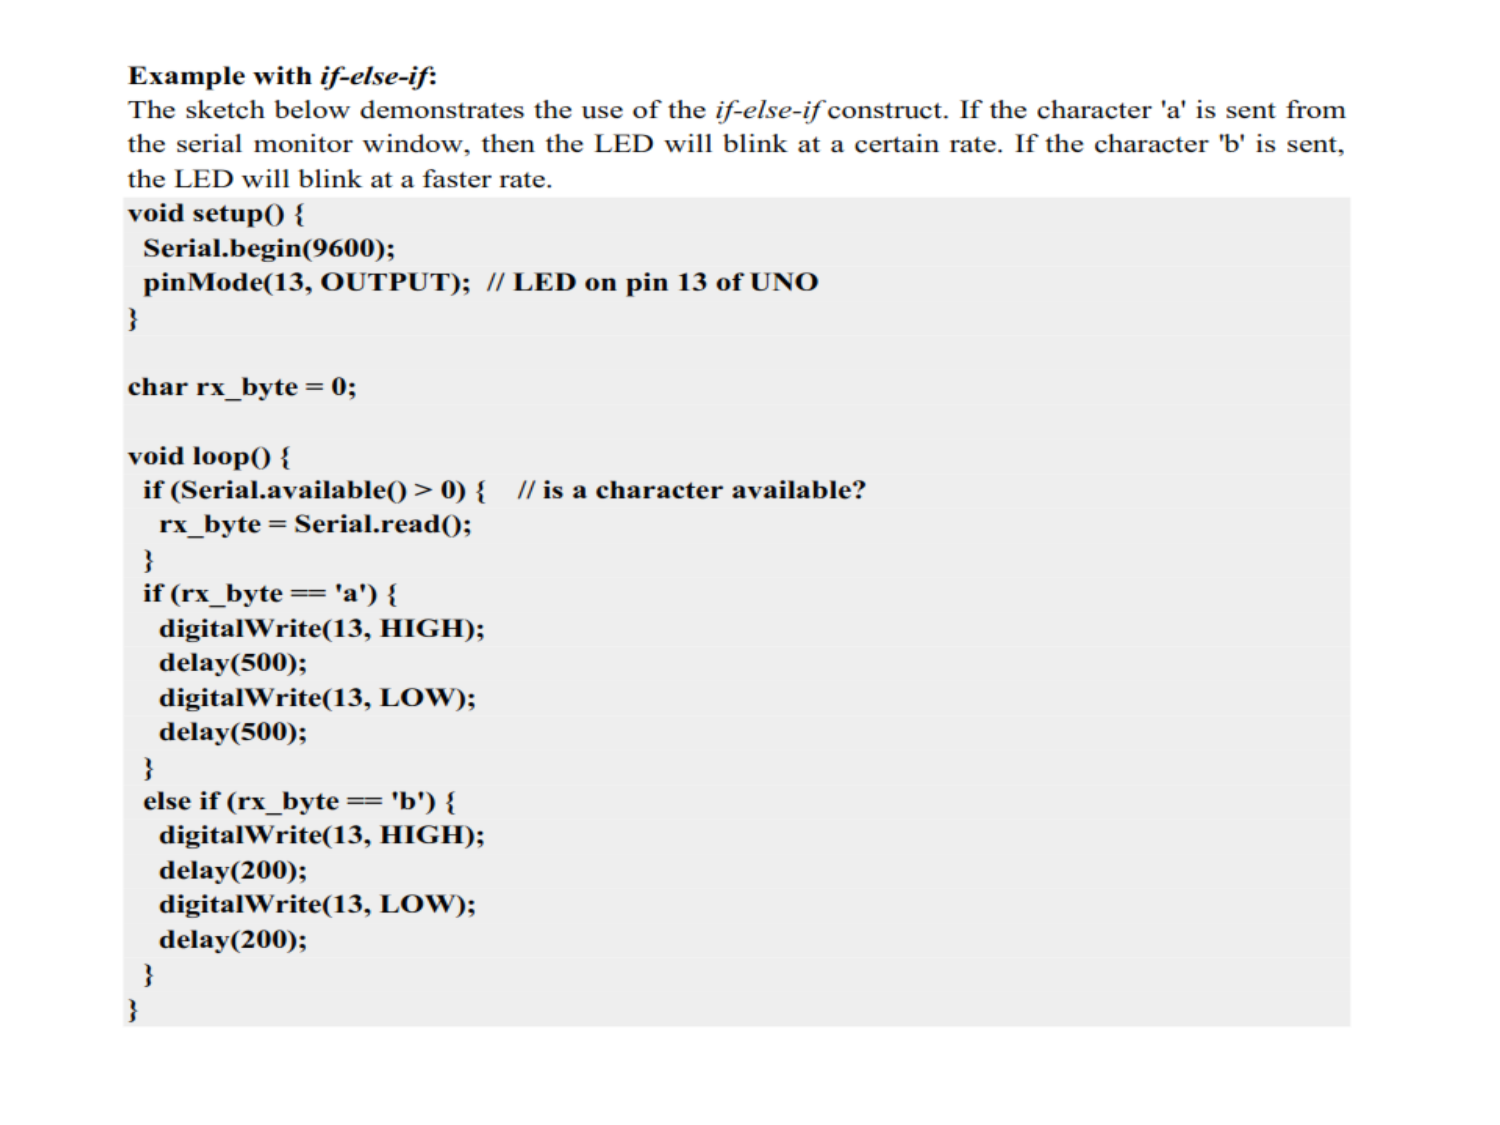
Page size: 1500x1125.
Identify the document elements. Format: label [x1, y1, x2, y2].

picture [87, 49, 1430, 1063]
